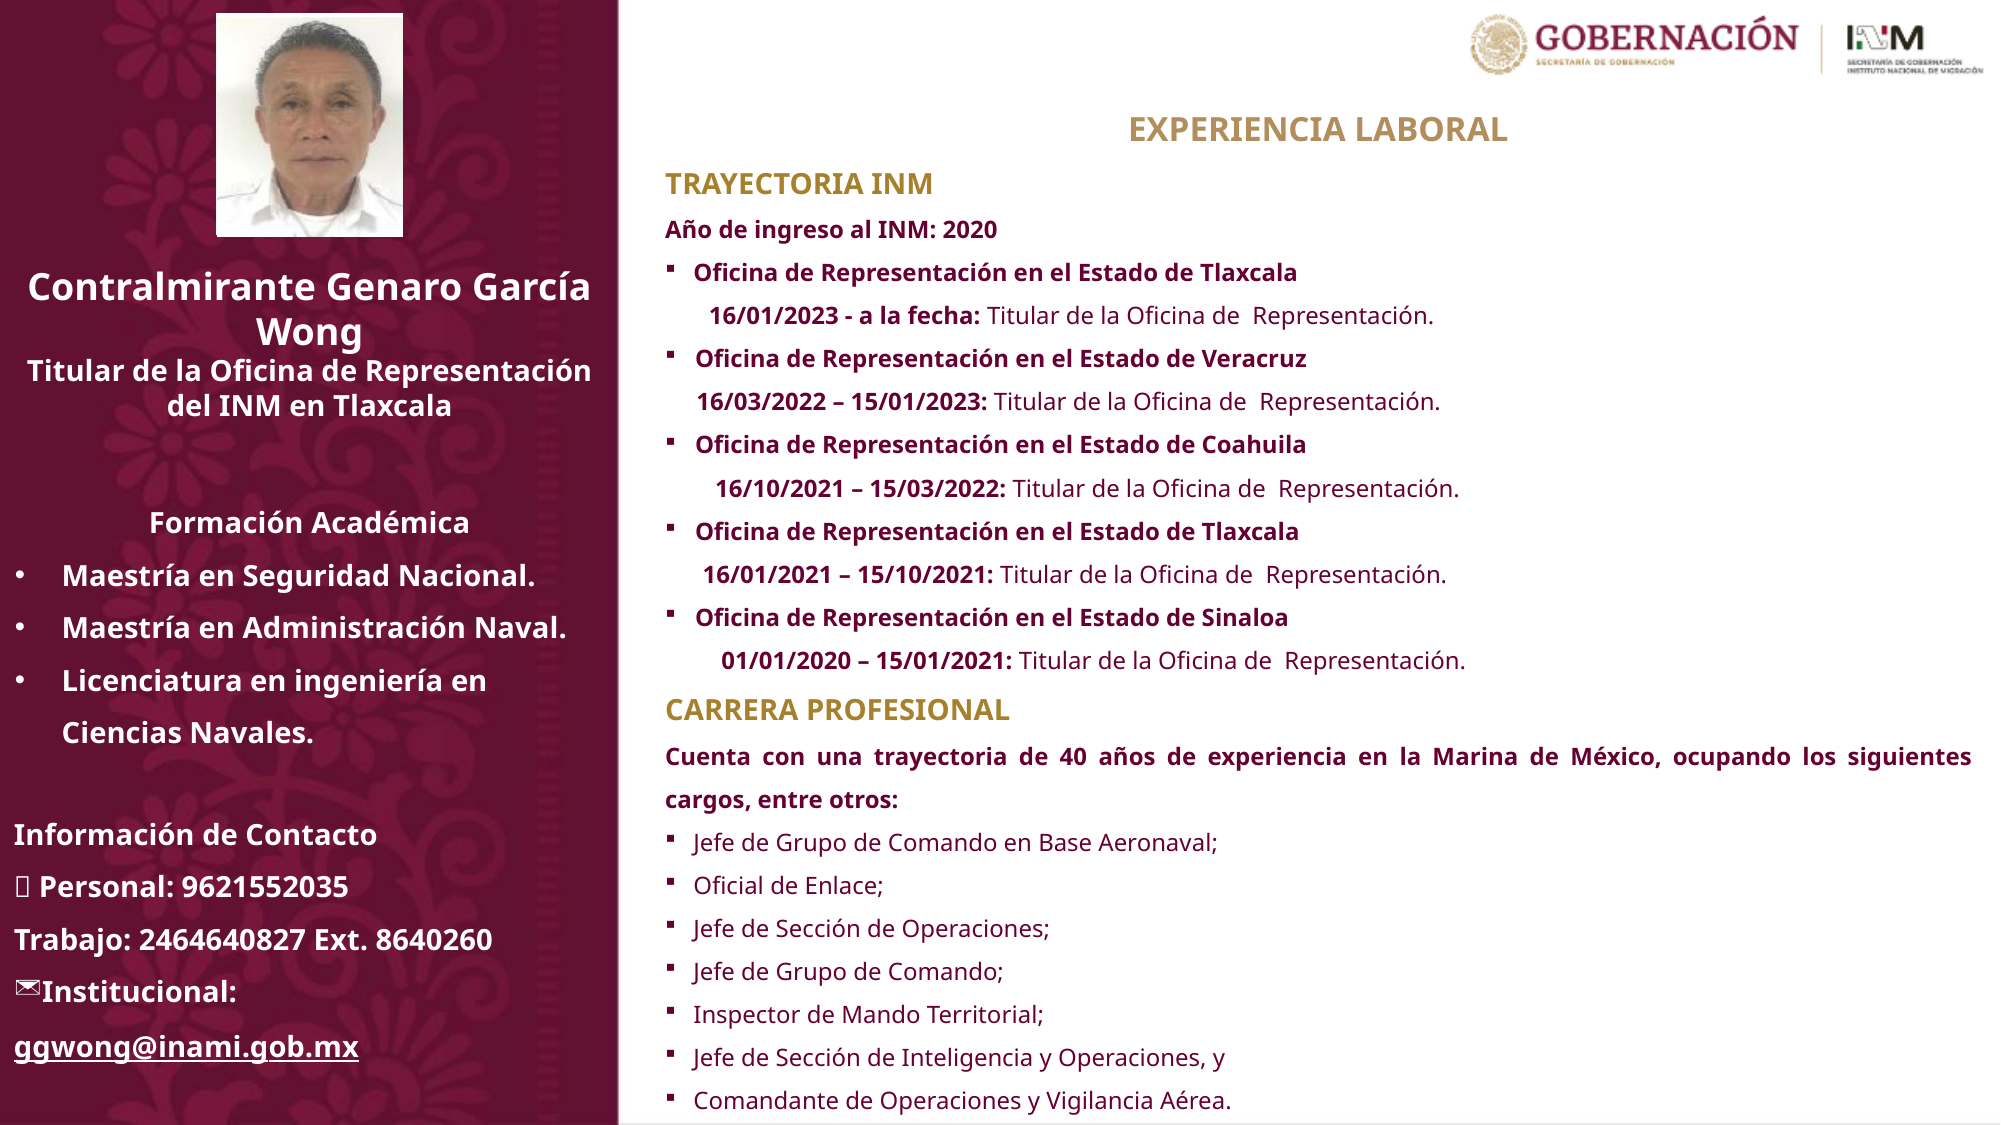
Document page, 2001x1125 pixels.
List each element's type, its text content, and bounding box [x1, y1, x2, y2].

text_box EXPERIENCIA LABORAL TRAYECTORIA INM Año de ingreso al INM: 2020 Oficina de Representación en el Estado de Tlaxcala 16/01/2023 - a la fecha: Titular de la Oficina de Representación. Oficina de Representación en el Estado de Veracruz 16/03/2022 – 15/01/2023: Titular de la Oficina de Representación. Oficina de Representación en el Estado de Coahuila 16/10/2021 – 15/03/2022: Titular de la Oficina de Representación. Oficina de Representación en el Estado de Tlaxcala 16/01/2021 – 15/10/2021: Titular de la Oficina de Representación. Oficina de Representación en el Estado de Sinaloa 01/01/2020 – 15/01/2021: Titular de la Oficina de Representación. CARRERA PROFESIONAL Cuenta con una trayectoria de 40 años de experiencia en la Marina de México, ocupando los siguientes cargos, entre otros: Jefe de Grupo de Comando en Base Aeronaval; Oficial de Enlace; Jefe de Sección de Operaciones; Jefe de Grupo de Comando; Inspector de Mando Territorial; Jefe de Sección de Inteligencia y Operaciones, y Comandante de Operaciones y Vigilancia Aérea. [650, 80, 1987, 1122]
text_box Información de Contacto  Personal: 9621552035 Trabajo: 2464640827 Ext. 8640260 Institucional: ggwong@inami.gob.mx [0, 791, 619, 1076]
text_box Formación Académica Maestría en Seguridad Nacional. Maestría en Administración Naval. Licenciatura en ingeniería en Ciencias Navales. [0, 479, 620, 757]
picture [0, 0, 2001, 1125]
text_box Contralmirante Genaro García Wong Titular de la Oficina de Representación del INM en Tlaxcala [0, 255, 620, 430]
